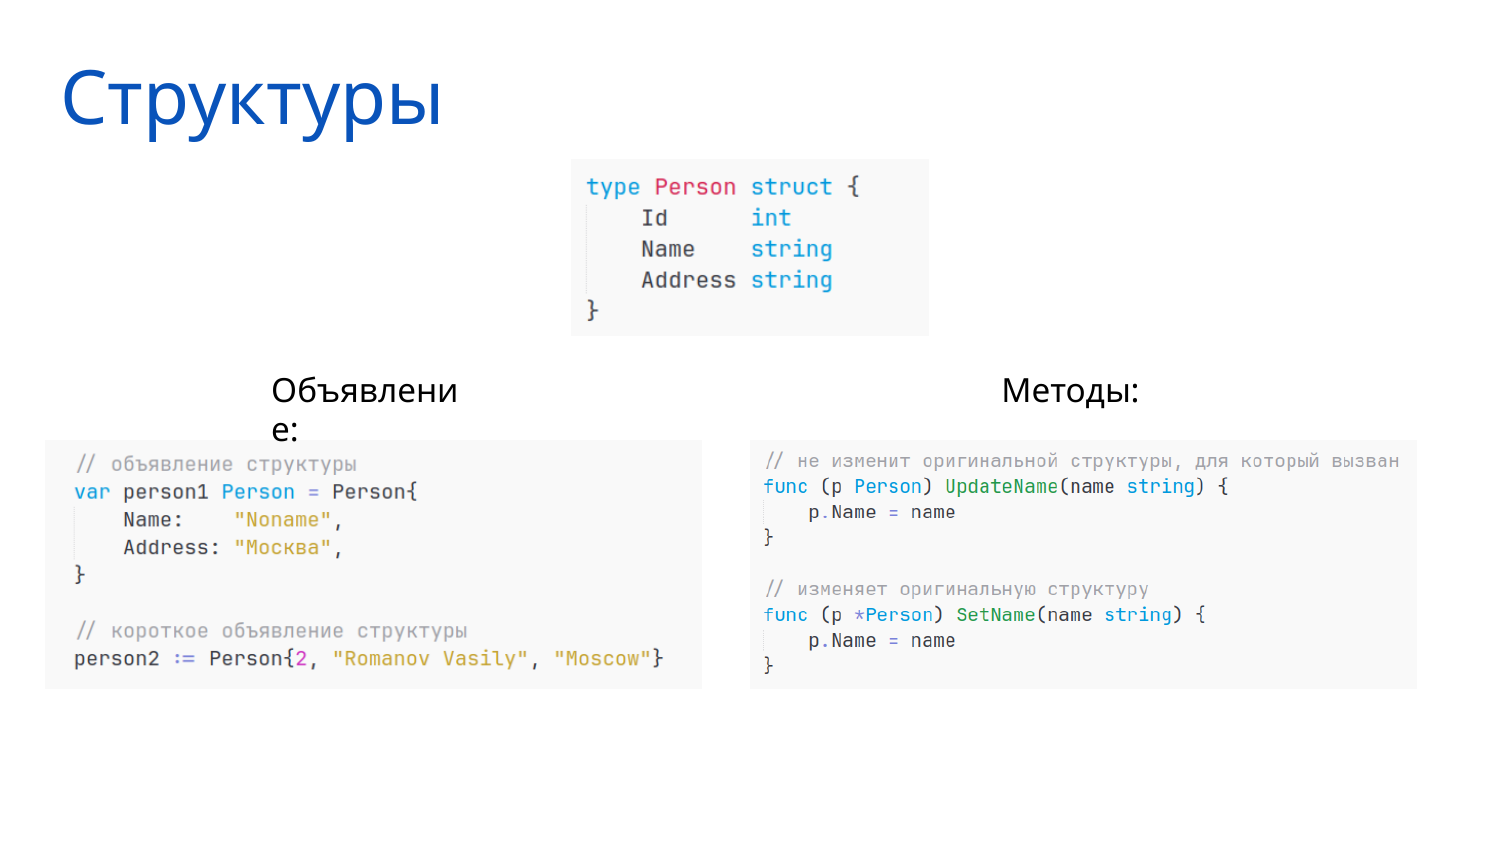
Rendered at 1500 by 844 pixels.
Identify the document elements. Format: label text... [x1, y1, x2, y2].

picture [44, 440, 703, 689]
text_box Методы: [986, 361, 1180, 417]
picture [749, 440, 1417, 689]
picture [571, 159, 929, 336]
text_box Объявление: [256, 361, 491, 438]
text_box Структуры [45, 42, 1289, 147]
